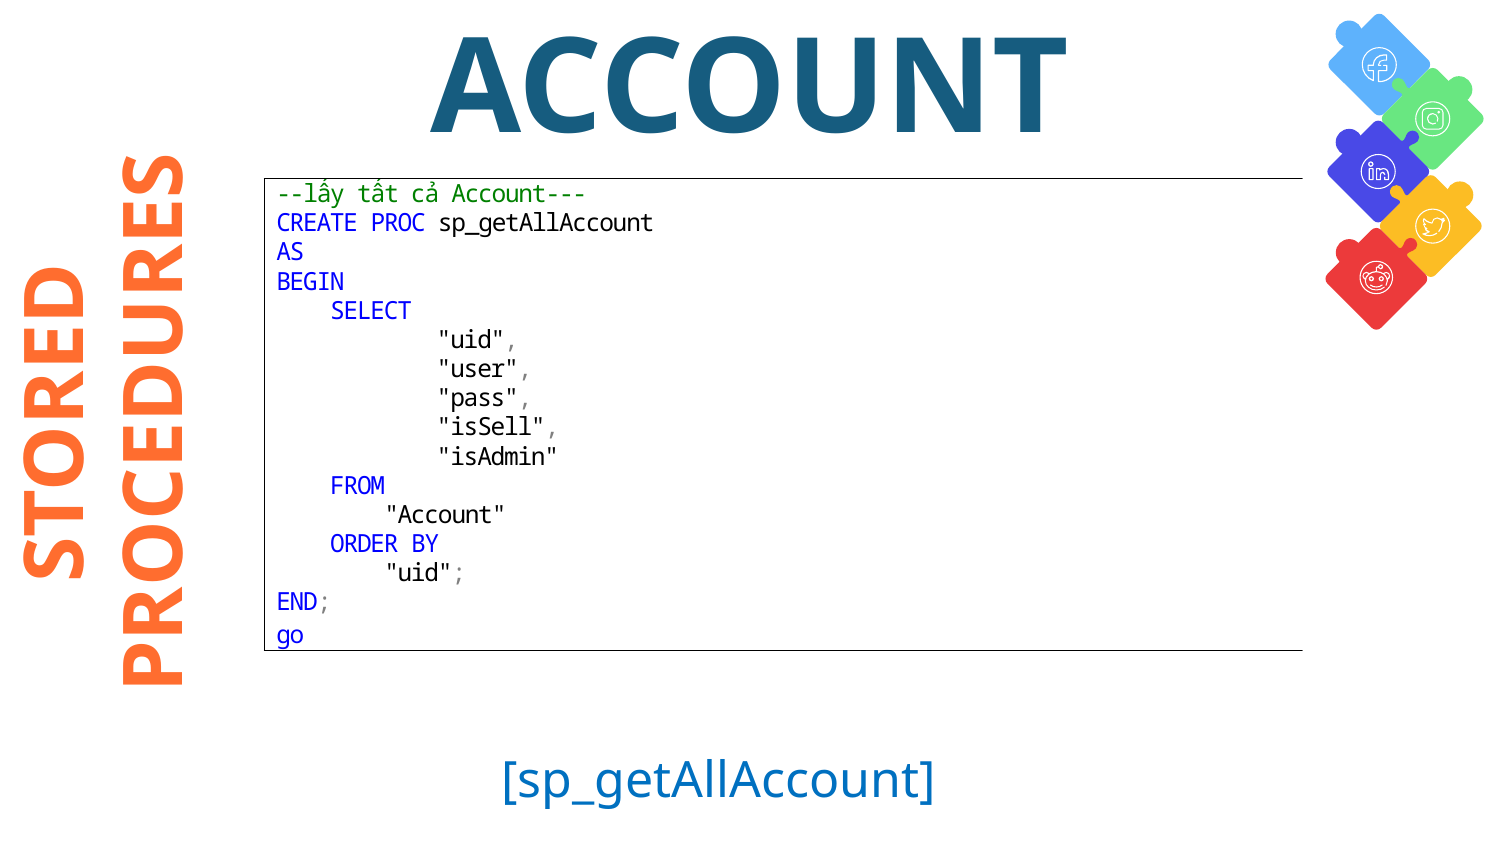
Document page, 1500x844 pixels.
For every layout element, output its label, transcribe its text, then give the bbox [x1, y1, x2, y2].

text_box ACCOUNT [0, 0, 1500, 160]
text_box [sp_getAllAccount] [486, 739, 1014, 815]
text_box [1324, 13, 1485, 330]
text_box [263, 178, 1303, 712]
title STORED PROCEDURES [0, 160, 199, 844]
